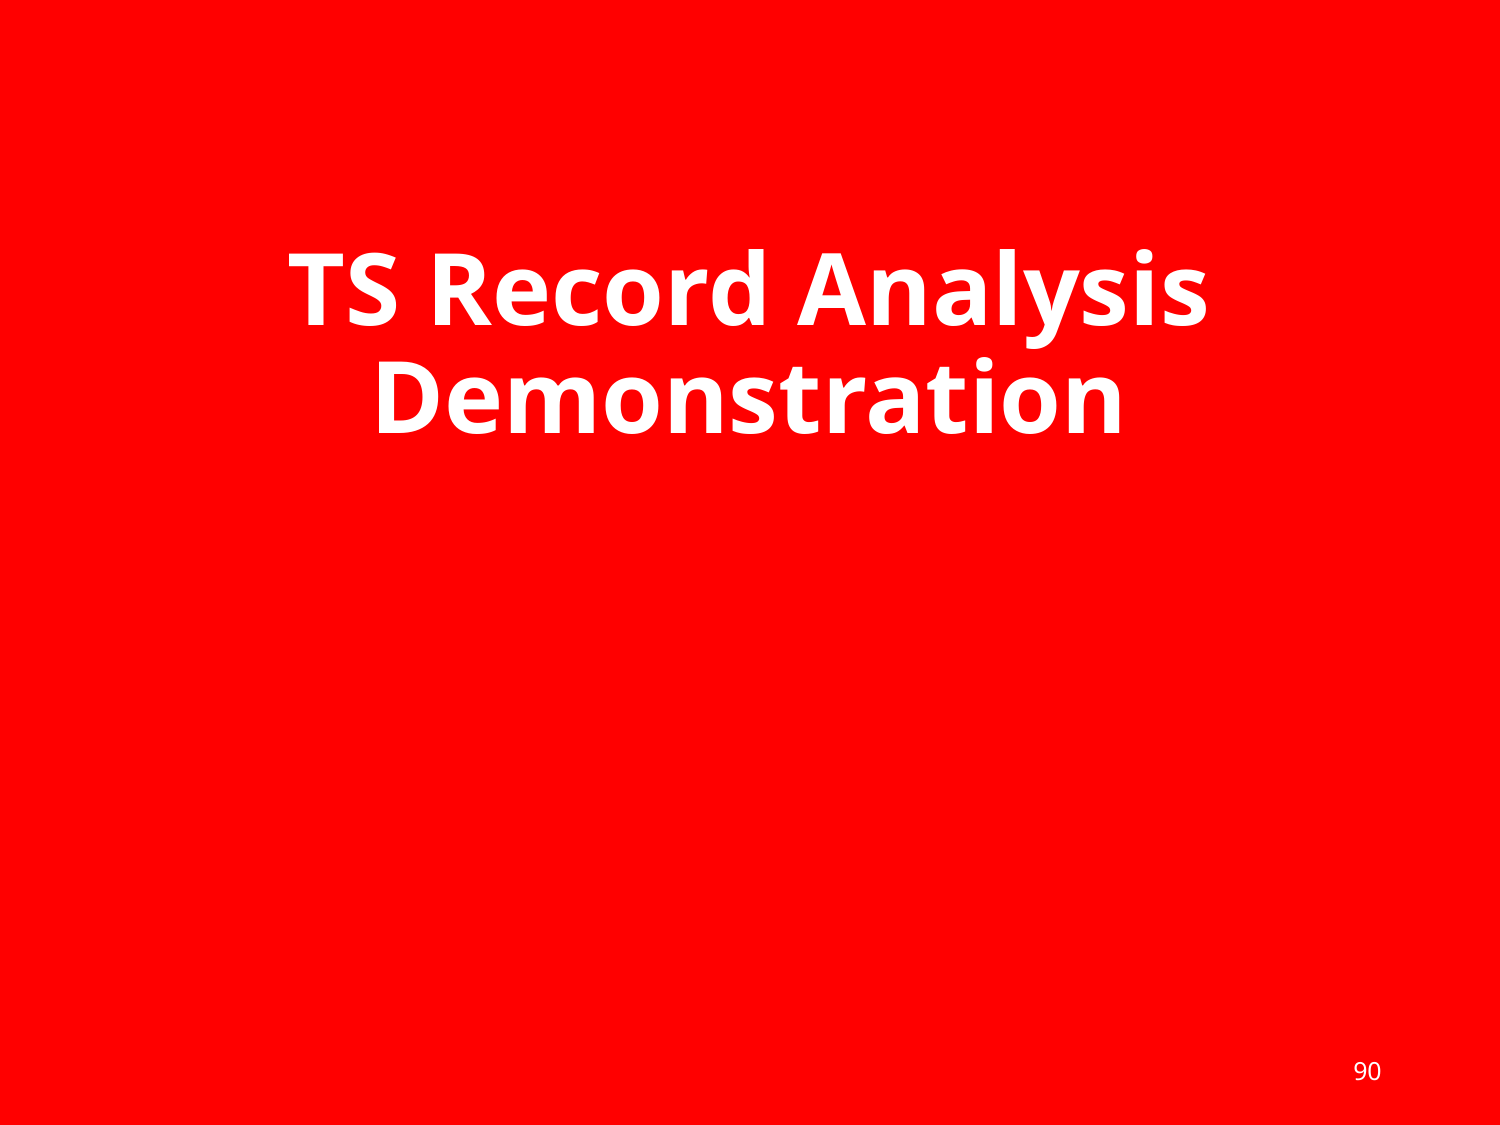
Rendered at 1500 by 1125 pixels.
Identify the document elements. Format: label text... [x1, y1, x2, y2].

title TS Record Analysis Demonstration [102, 231, 1397, 520]
slide_number 90 [1059, 1042, 1397, 1103]
